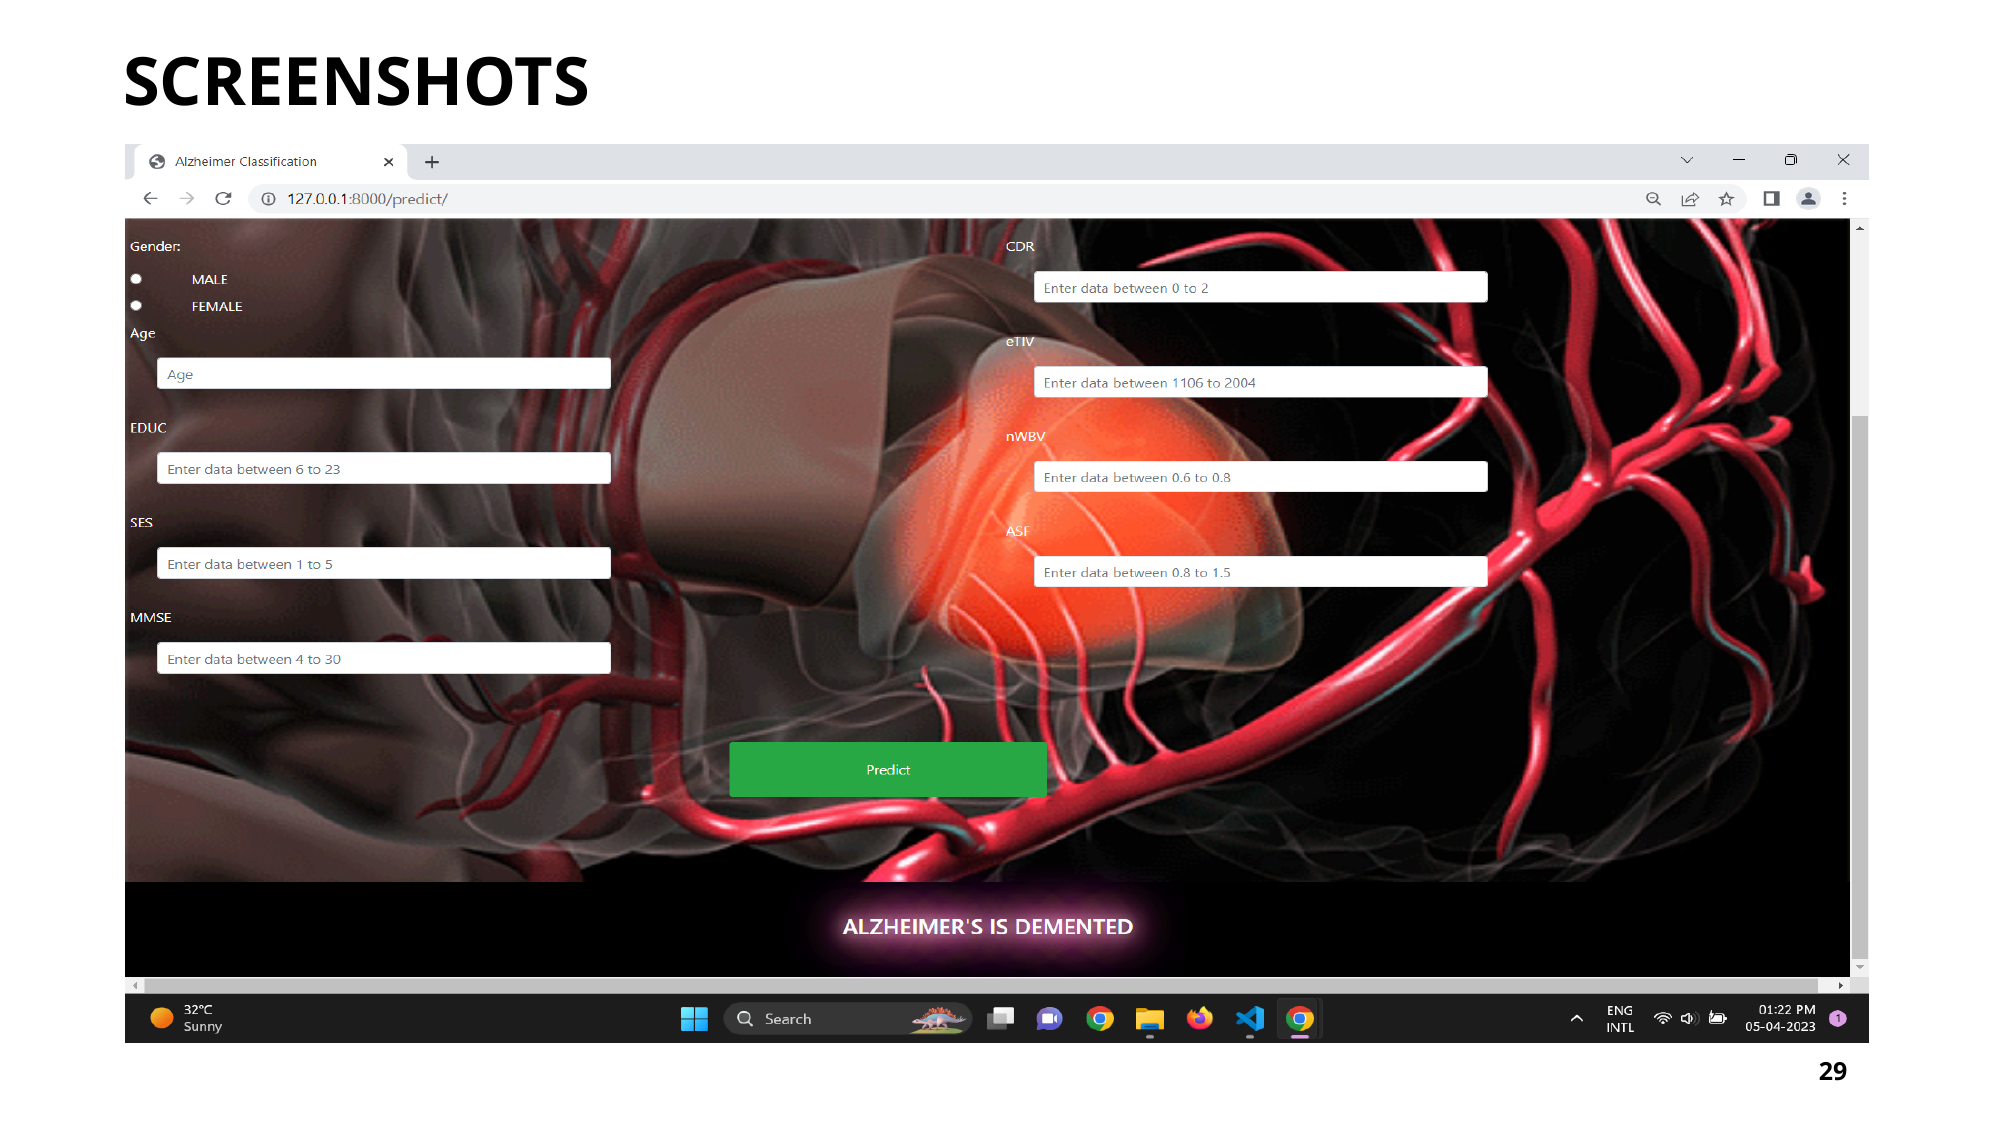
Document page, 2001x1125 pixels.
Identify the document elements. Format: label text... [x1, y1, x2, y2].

picture [125, 144, 1869, 1043]
slide_number 29 [1412, 1043, 1863, 1103]
title SCREENSHOTS [108, 39, 1834, 127]
